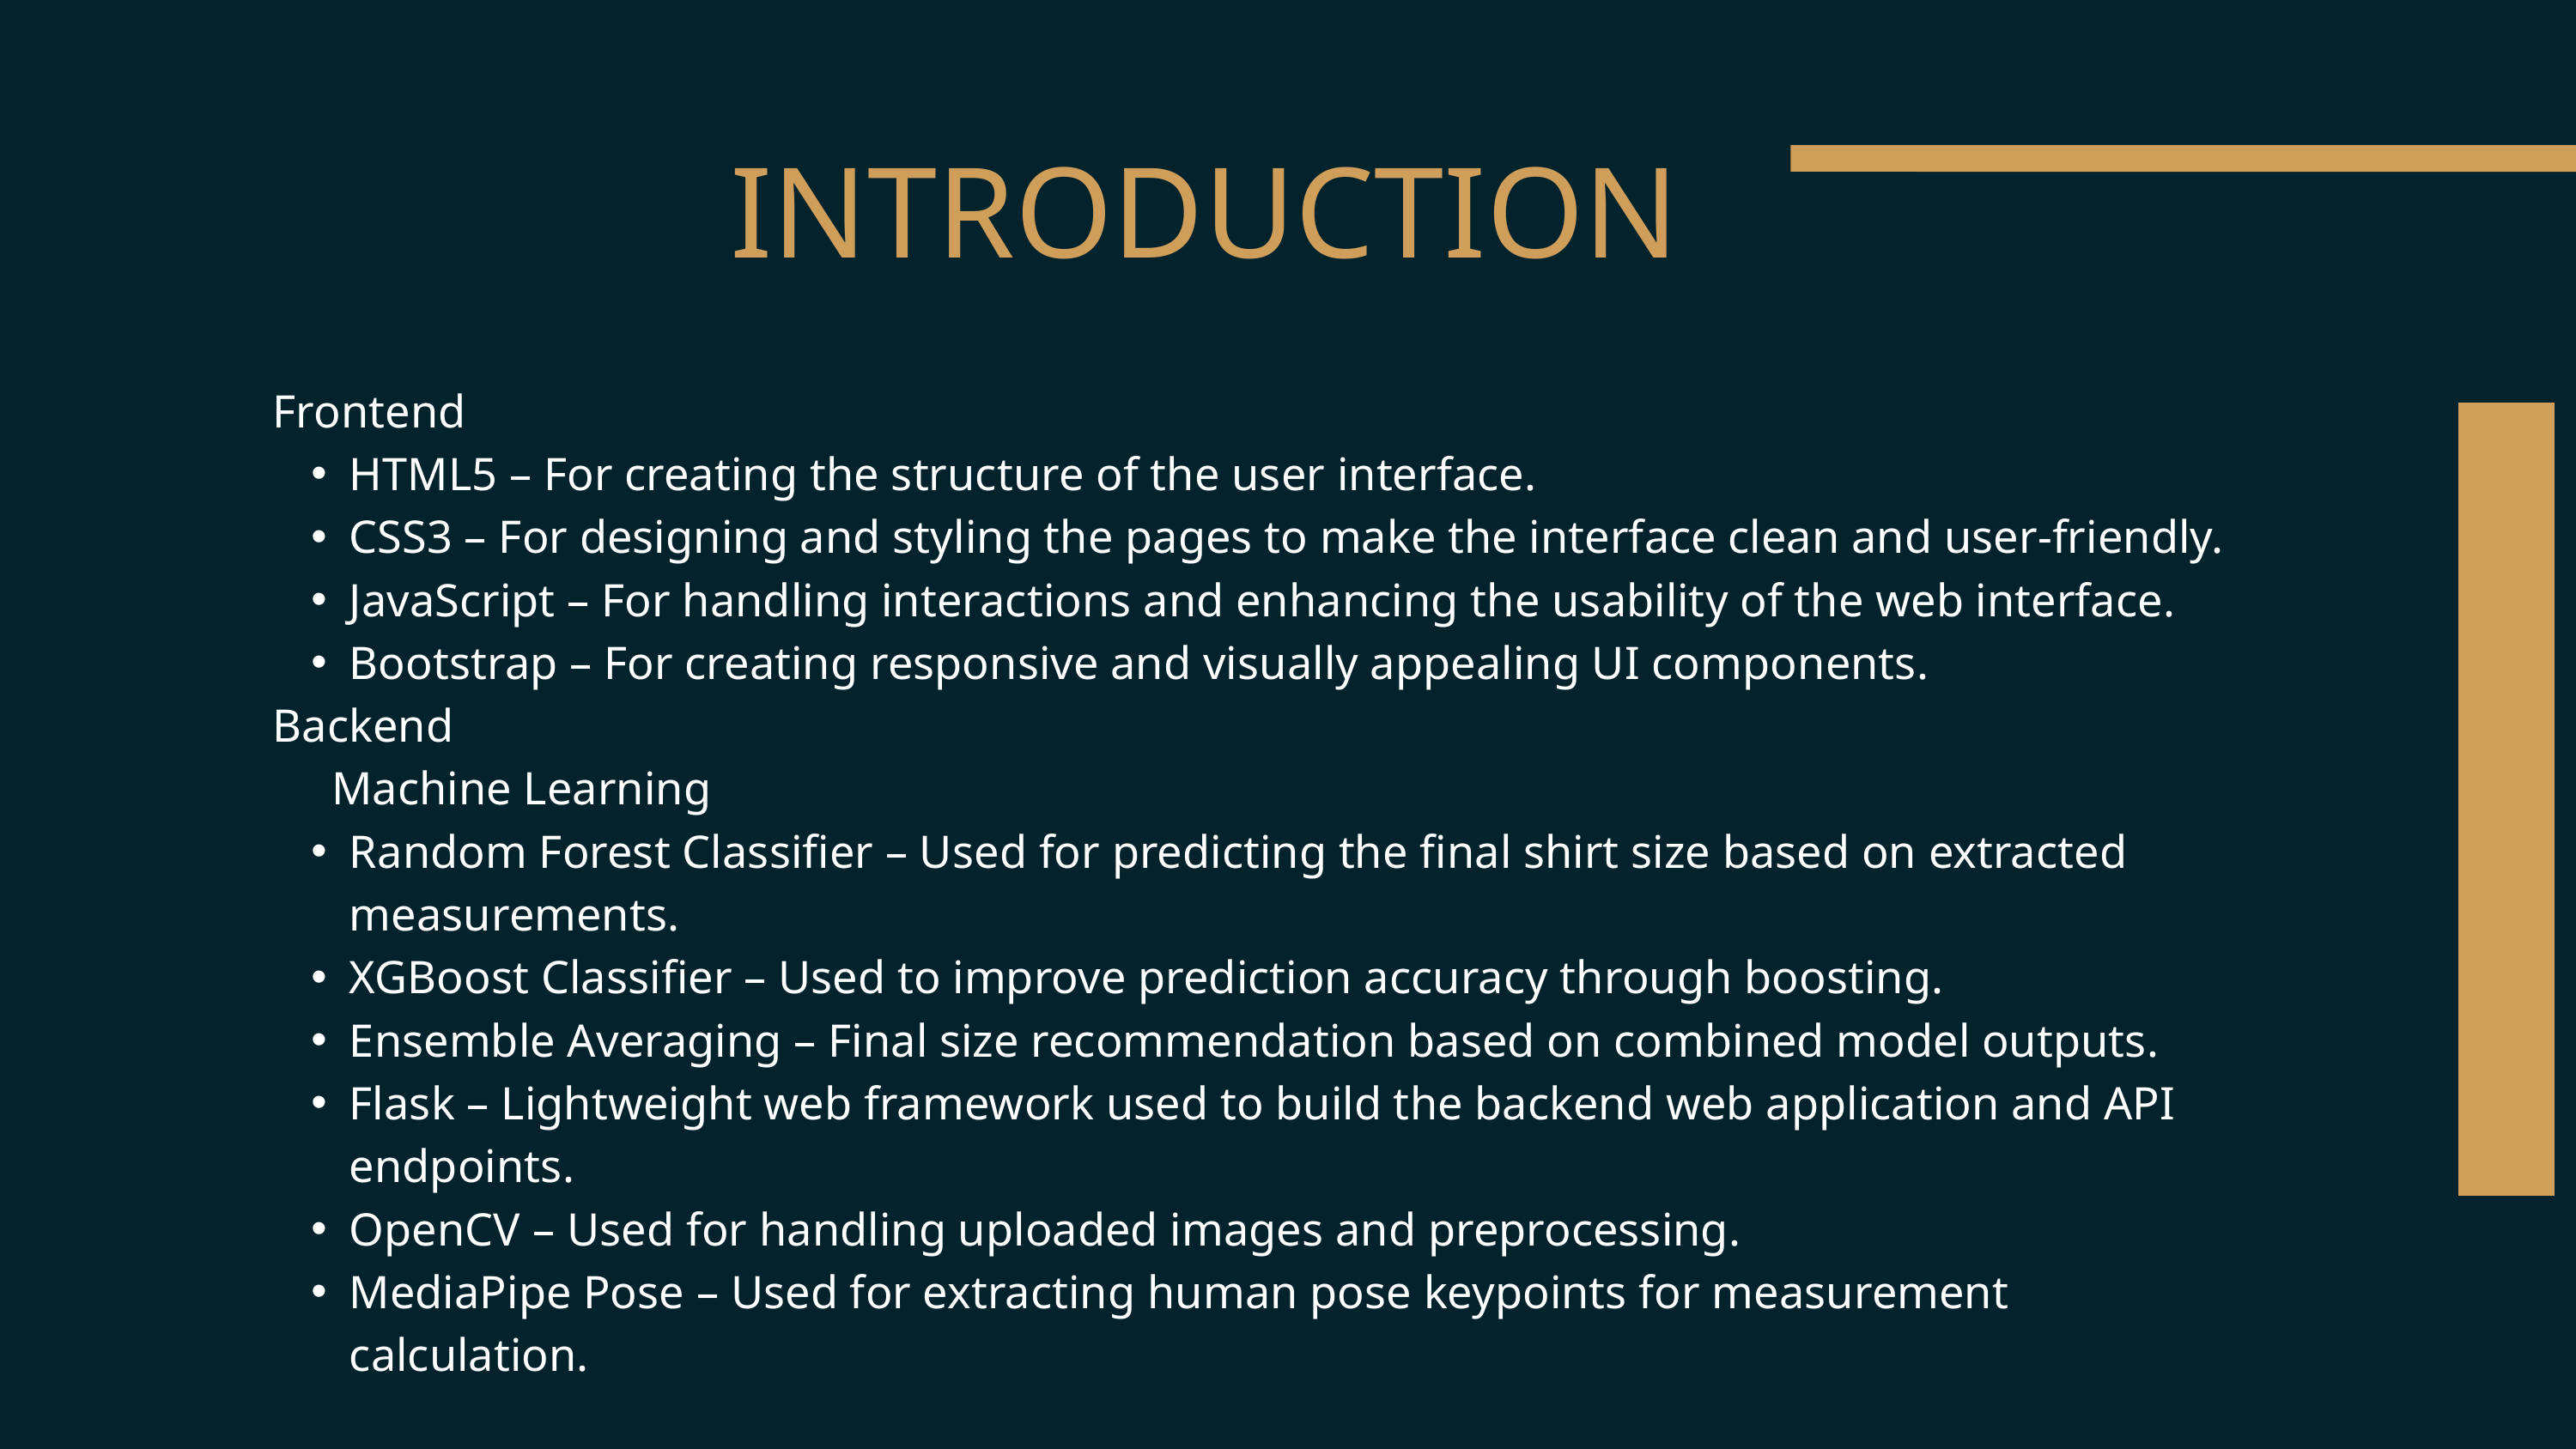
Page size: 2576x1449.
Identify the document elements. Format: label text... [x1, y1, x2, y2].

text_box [2458, 402, 2555, 1197]
text_box INTRODUCTION [730, 107, 2019, 283]
text_box Frontend HTML5 – For creating the structure of the user interface. CSS3 – For designing and styling the pages to make the interface clean and user-friendly. JavaScript – For handling interactions and enhancing the usability of the web interface. Bootstrap – For creating responsive and visually appealing UI components. Backend Machine Learning Random Forest Classifier – Used for predicting the final shirt size based on extracted measurements. XGBoost Classifier – Used to improve prediction accuracy through boosting. Ensemble Averaging – Final size recommendation based on combined model outputs. Flask – Lightweight web framework used to build the backend web application and API endpoints. OpenCV – Used for handling uploaded images and preprocessing. MediaPipe Pose – Used for extracting human pose keypoints for measurement calculation. [272, 373, 2255, 1449]
